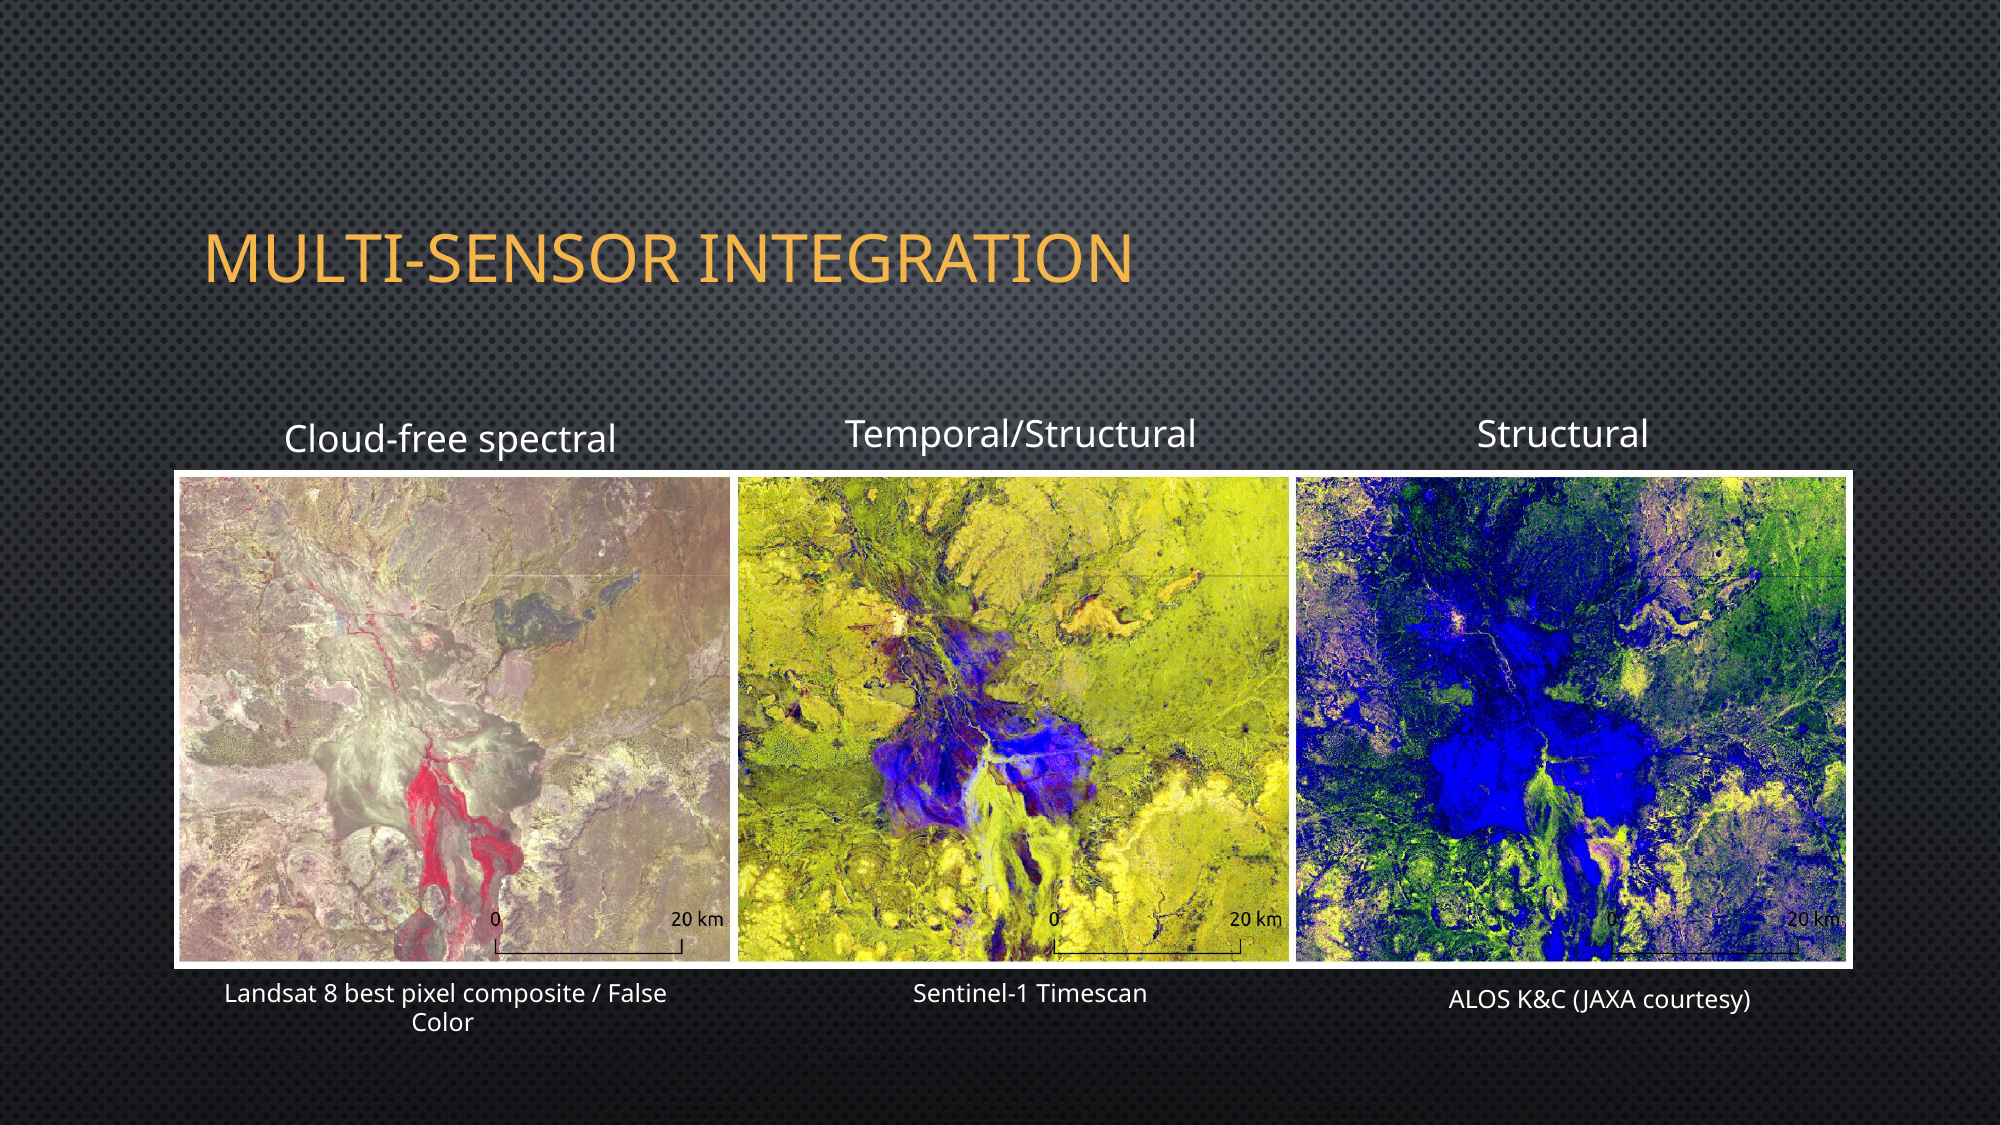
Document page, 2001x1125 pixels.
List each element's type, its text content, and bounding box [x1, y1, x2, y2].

picture [174, 469, 1854, 970]
text_box ALOS K&C (JAXA courtesy) [1336, 976, 1864, 1022]
title Multi-Sensor integration [187, 99, 1813, 338]
text_box Landsat 8 best pixel composite / False Color [182, 970, 710, 1045]
text_box Sentinel-1 Timescan [767, 970, 1294, 1015]
text_box Cloud-free spectral [187, 407, 714, 468]
text_box Structural [1299, 402, 1827, 463]
text_box [160, 338, 1863, 1031]
text_box Temporal/Structural [757, 402, 1285, 463]
